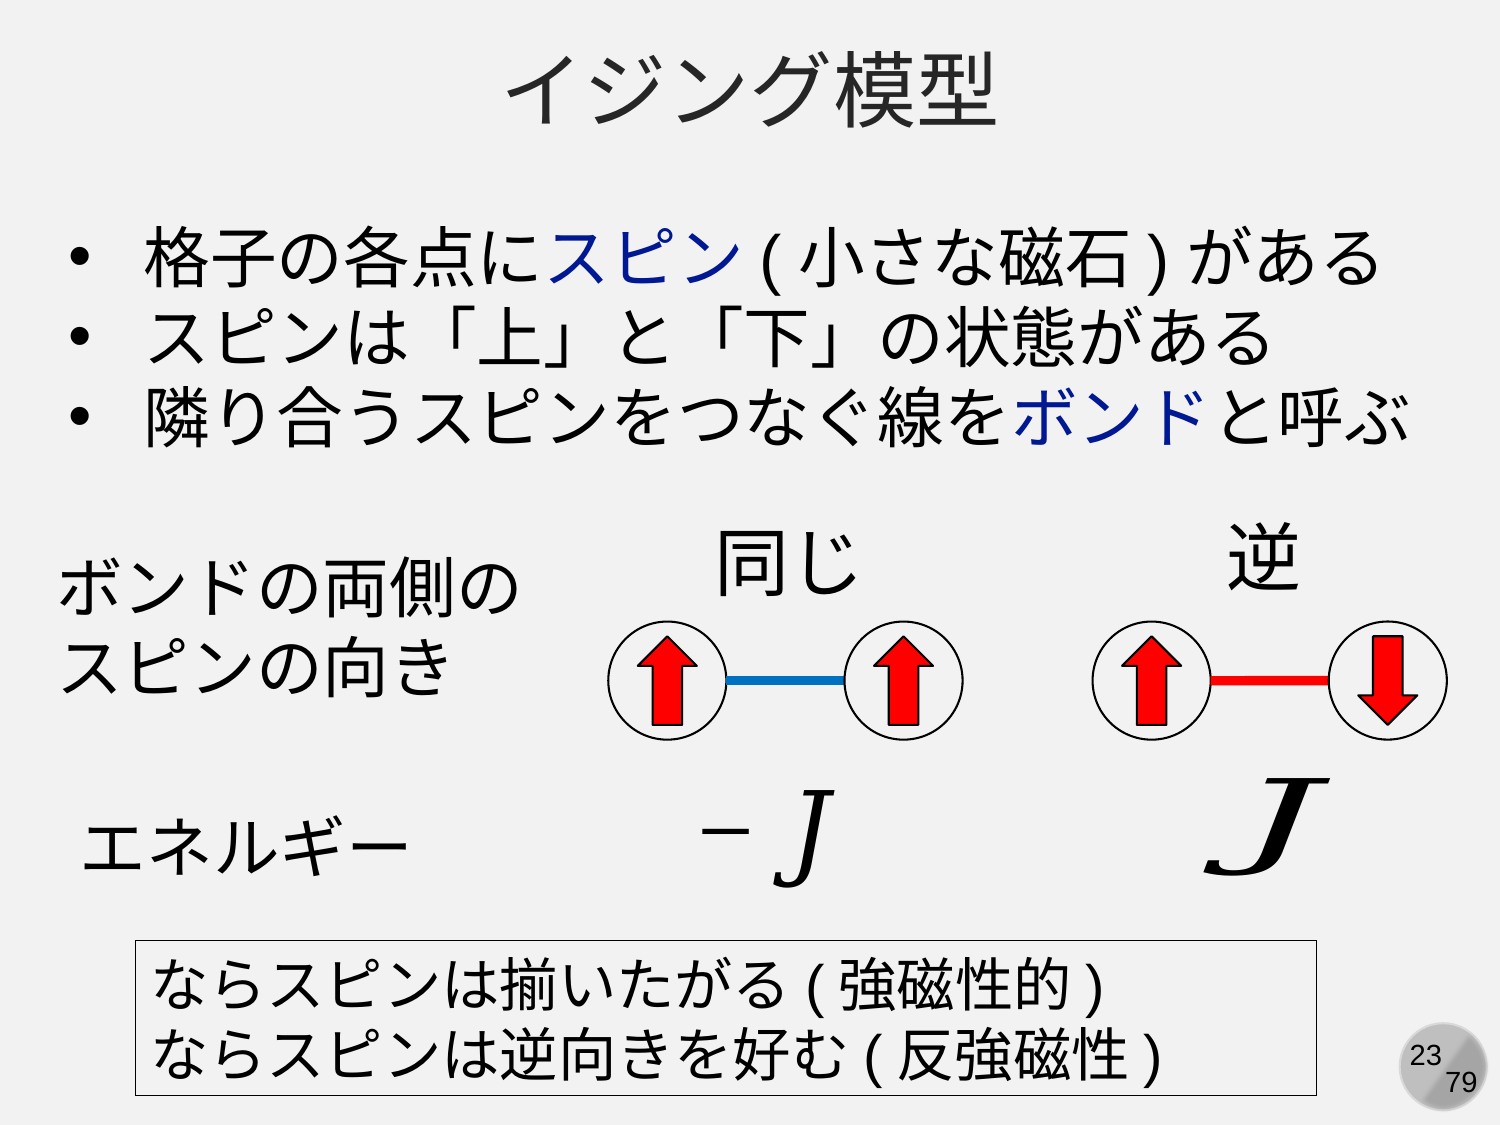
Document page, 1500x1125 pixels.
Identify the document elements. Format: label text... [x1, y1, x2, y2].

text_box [1328, 621, 1447, 740]
text_box 格子の各点にスピン(小さな磁石)がある スピンは「上」と「下」の状態がある 隣り合うスピンをつなぐ線をボンドと呼ぶ [53, 208, 1427, 463]
text_box ボンドの両側の スピンの向き [41, 538, 573, 714]
text_box 逆 [1211, 503, 1316, 609]
text_box 同じ [699, 508, 880, 613]
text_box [608, 621, 727, 740]
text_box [844, 621, 963, 740]
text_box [1092, 621, 1211, 740]
list イジング模型 [0, 31, 1500, 155]
text_box エネルギー [64, 798, 479, 894]
